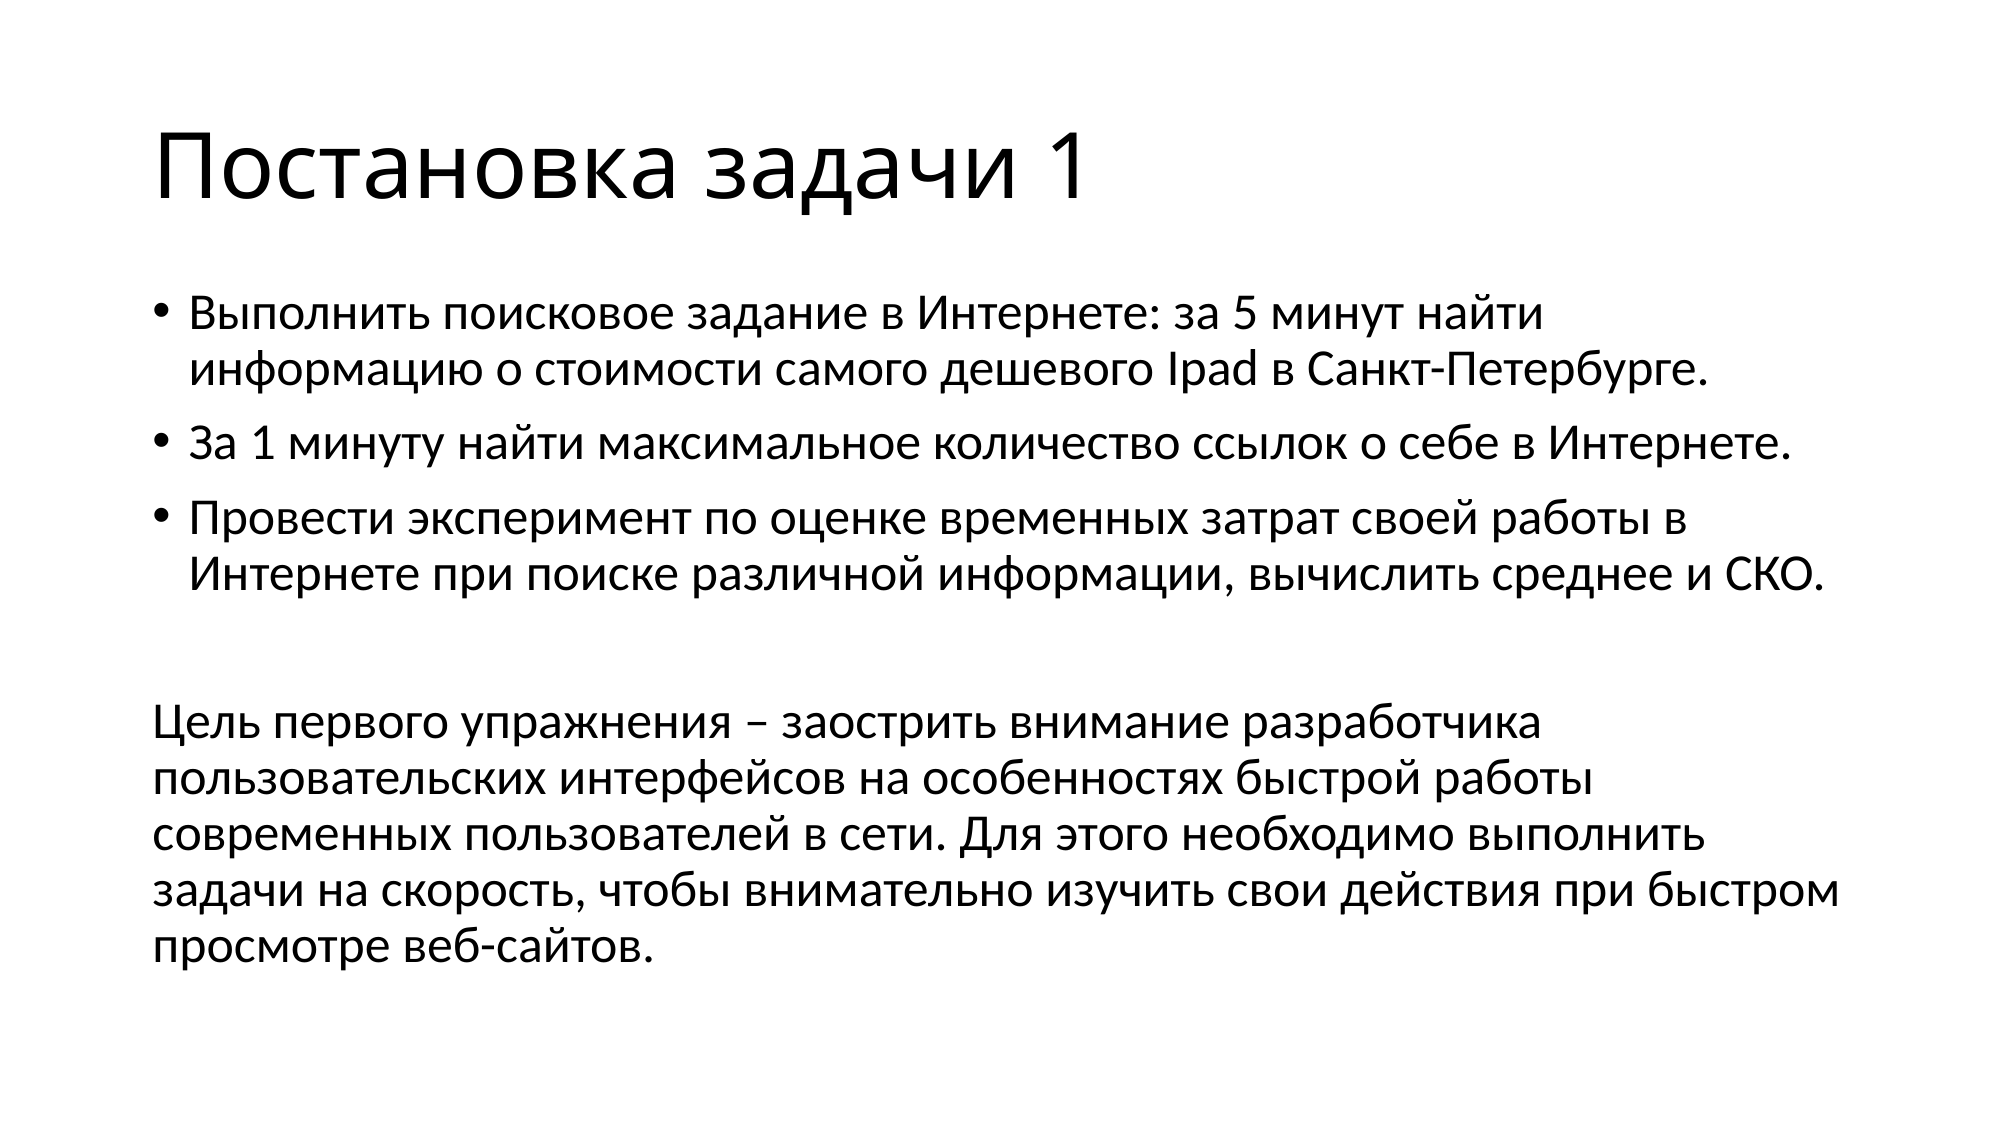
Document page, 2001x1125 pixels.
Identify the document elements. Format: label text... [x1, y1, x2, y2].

title Постановка задачи 1 [137, 59, 1863, 277]
text_box Выполнить поисковое задание в Интернете: за 5 минут найти информацию о стоимости самого дешевого Ipad в Санкт-Петербурге. За 1 минуту найти максимальное количество ссылок о себе в Интернете. Провести эксперимент по оценке временных затрат своей работы в Интернете при поиске различной информации, вычислить среднее и СКО. Цель первого упражнения – заострить внимание разработчика пользовательских интерфейсов на особенностях быстрой работы современных пользователей в сети. Для этого необходимо выполнить задачи на скорость, чтобы внимательно изучить свои действия при быстром просмотре веб-сайтов. [137, 277, 1863, 1036]
